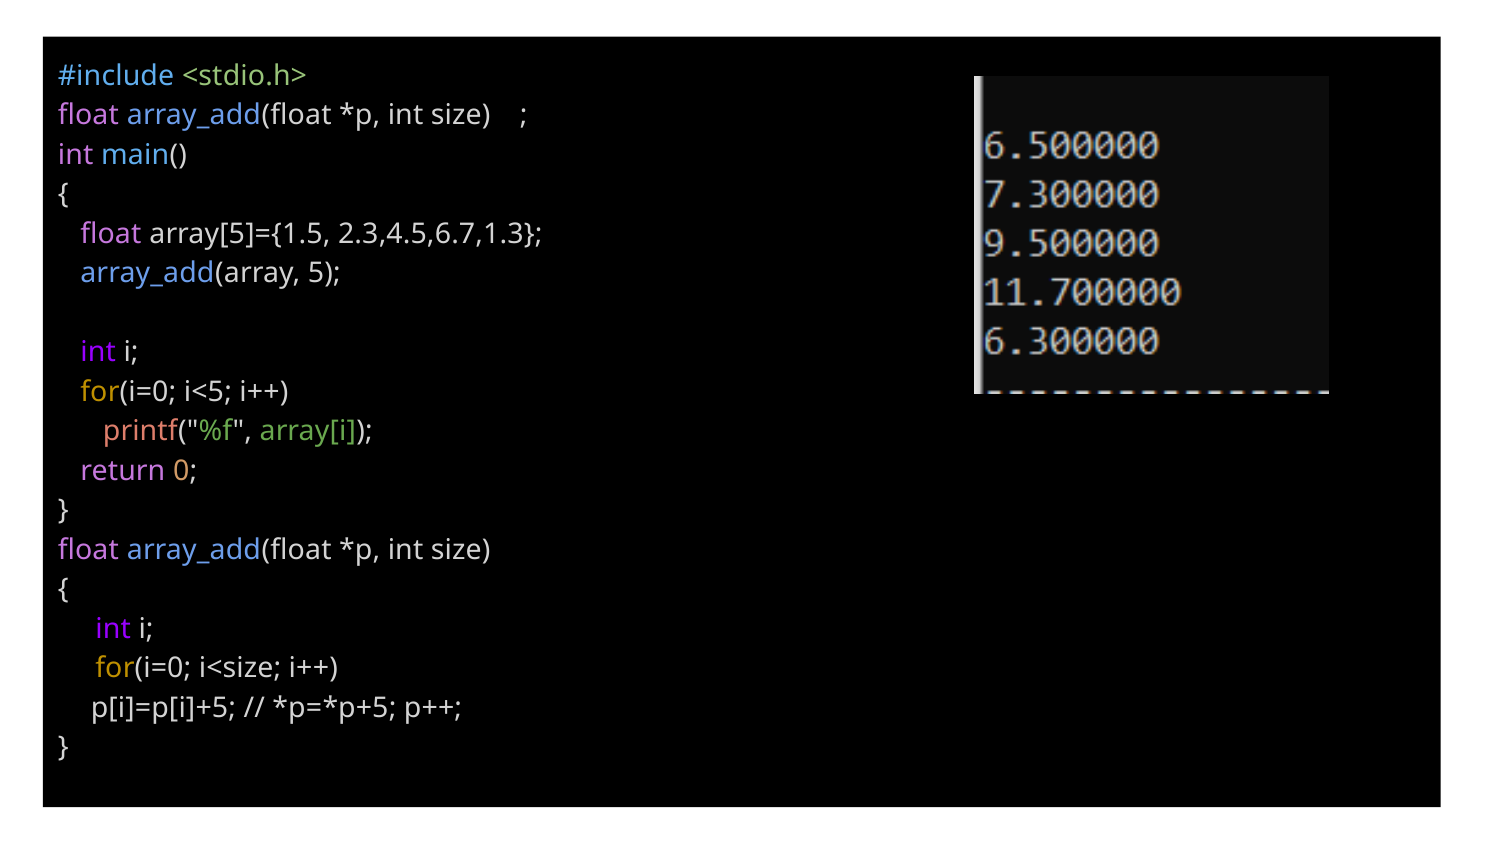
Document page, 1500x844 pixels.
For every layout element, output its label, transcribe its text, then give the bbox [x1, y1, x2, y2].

picture [974, 76, 1329, 395]
list #include <stdio.h> float array_add(float *p, int size) ; int main() { float array[5]={1.5, 2.3,4.5,6.7,1.3}; array_add(array, 5); int i; for(i=0; i<5; i++) printf("%f", array[i]); return 0; } float array_add(float *p, int size) { int i; for(i=0; i<size; i++) p[i]=p[i]+5; // *p=*p+5; p++; } [42, 36, 1441, 808]
